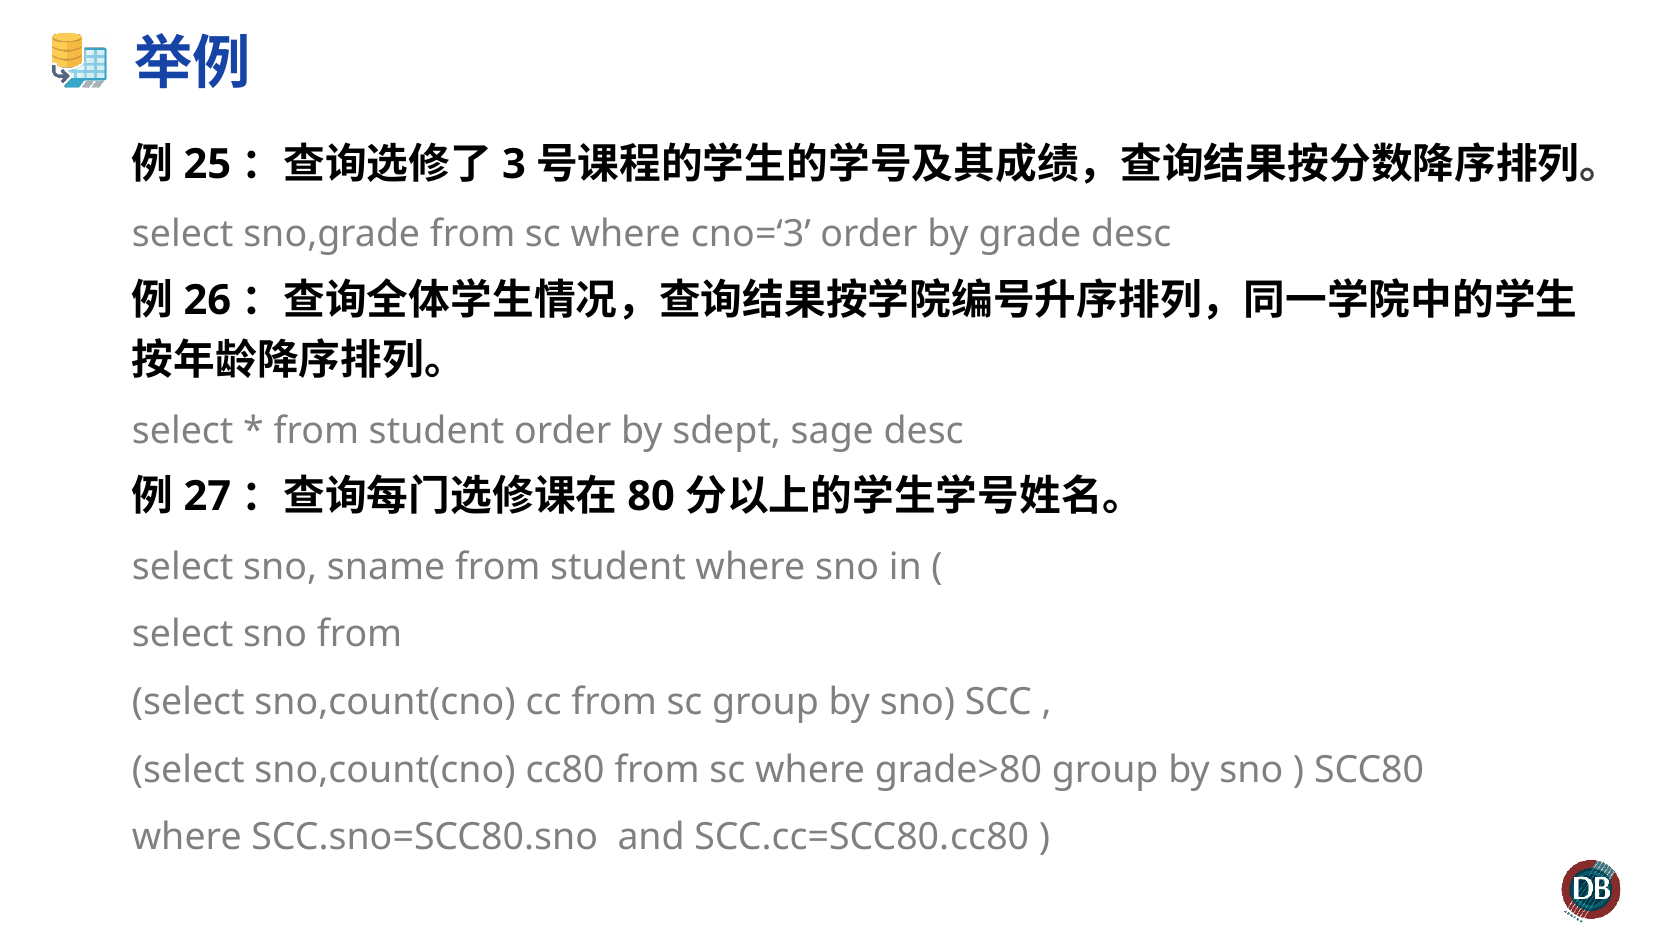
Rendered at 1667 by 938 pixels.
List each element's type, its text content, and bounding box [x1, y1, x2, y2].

list 例25：查询选修了3号课程的学生的学号及其成绩，查询结果按分数降序排列。 select sno,grade from sc where cno=‘3’ order by grade desc 例26：查询全体学生情况，查询结果按学院编号升序排列，同一学院中的学生按年龄降序排列。 select * from student order by sdept, sage desc 例27：查询每门选修课在80分以上的学生学号姓名。 select sno, sname from student where sno in ( select sno from (select sno,count(cno) cc from sc group by sno) SCC , (select sno,count(cno) cc80 from sc where grade>80 group by sno ) SCC80 where SCC.sno=SCC80.sno and SCC.cc=SCC80.cc80 ) [112, 126, 1590, 835]
picture [1557, 858, 1623, 924]
picture [49, 30, 109, 90]
title 举例 [118, 17, 1590, 103]
